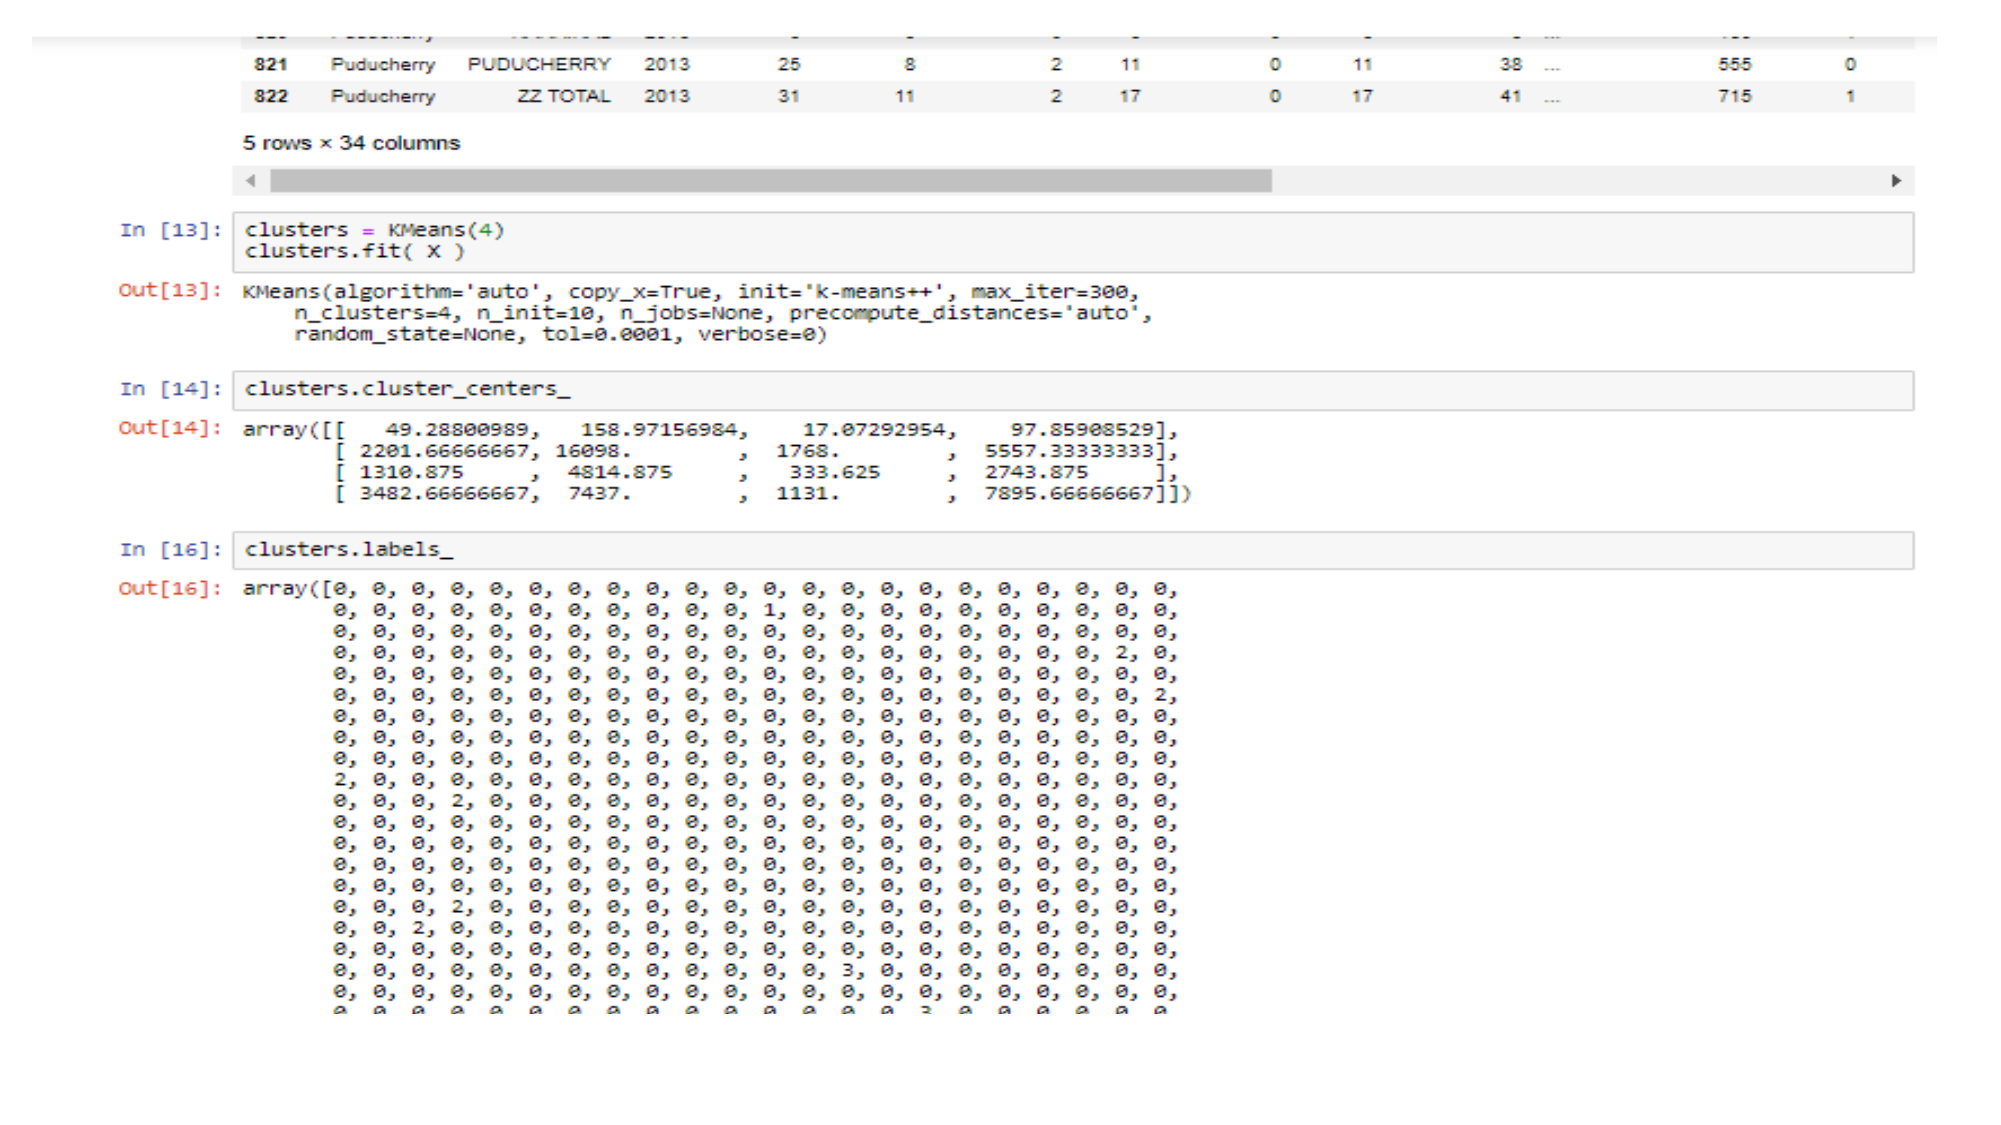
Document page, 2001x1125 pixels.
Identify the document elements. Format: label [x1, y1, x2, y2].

picture [32, 36, 1938, 1014]
